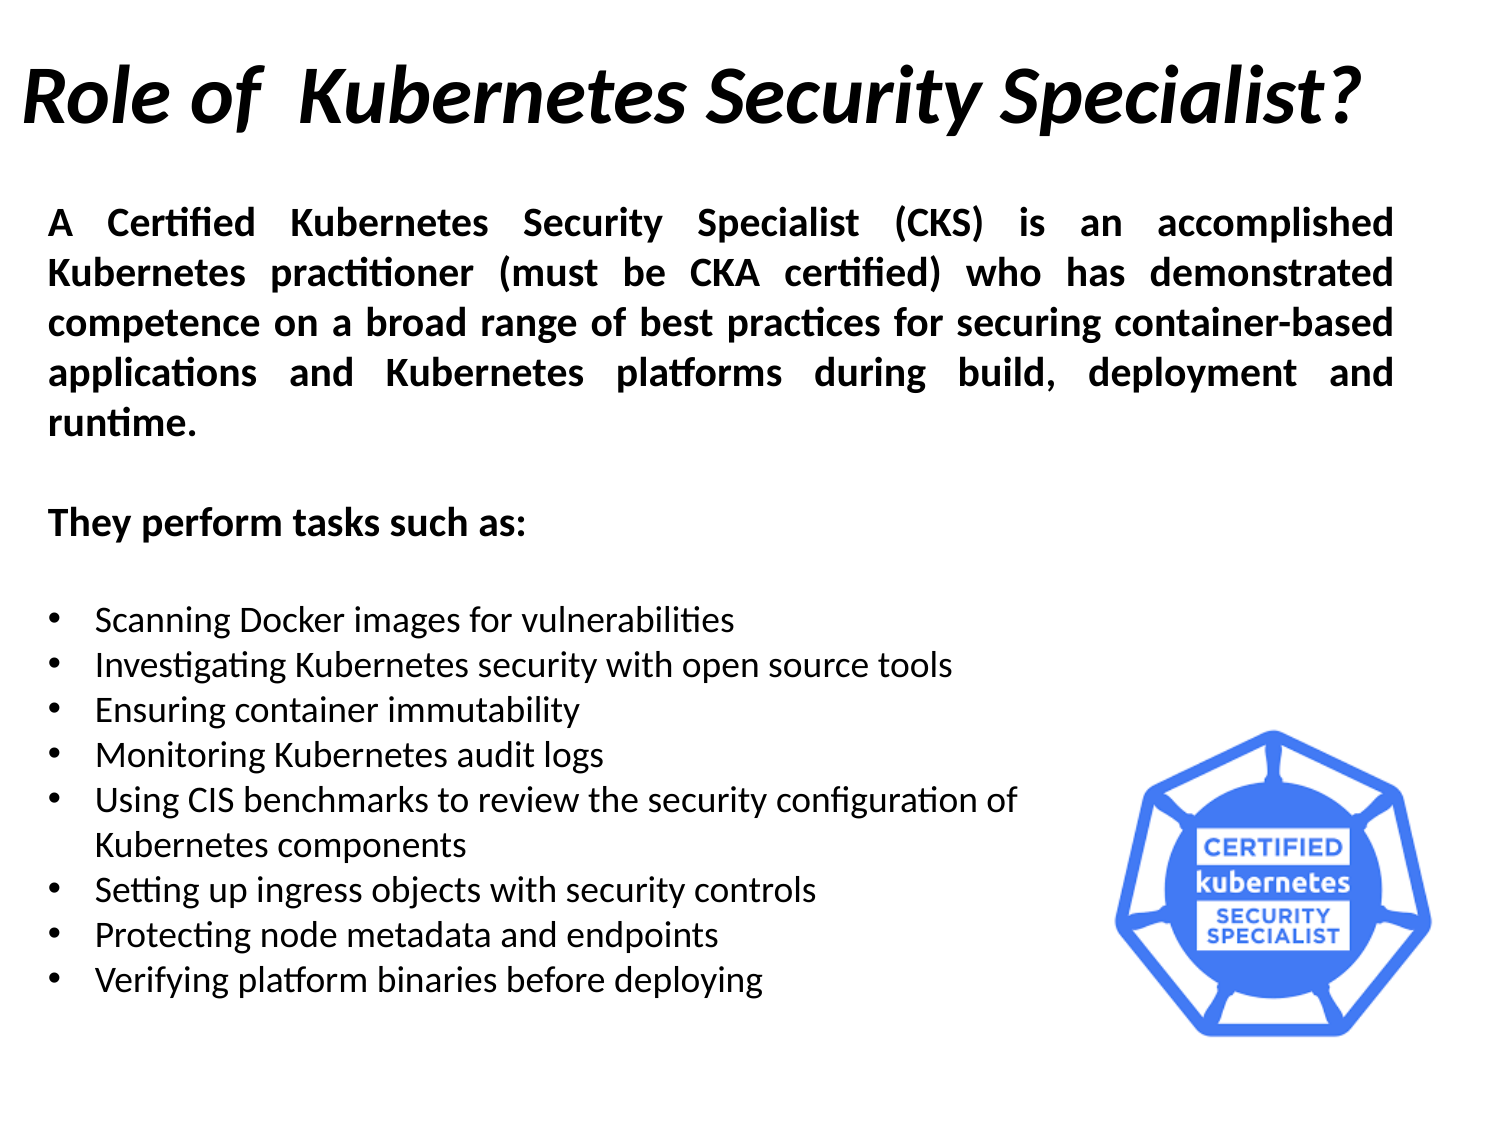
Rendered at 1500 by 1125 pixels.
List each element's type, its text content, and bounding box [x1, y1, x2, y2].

picture [1109, 724, 1438, 1043]
text_box Role of Kubernetes Security Specialist? [6, 32, 1384, 193]
text_box A Certified Kubernetes Security Specialist (CKS) is an accomplished Kubernetes practitioner (must be CKA certified) who has demonstrated competence on a broad range of best practices for securing container-based applications and Kubernetes platforms during build, deployment and runtime. They perform tasks such as: Scanning Docker images for vulnerabilities Investigating Kubernetes security with open source tools Ensuring container immutability Monitoring Kubernetes audit logs Using CIS benchmarks to review the security configuration of Kubernetes components Setting up ingress objects with security controls Protecting node metadata and endpoints Verifying platform binaries before deploying [33, 187, 1411, 1098]
